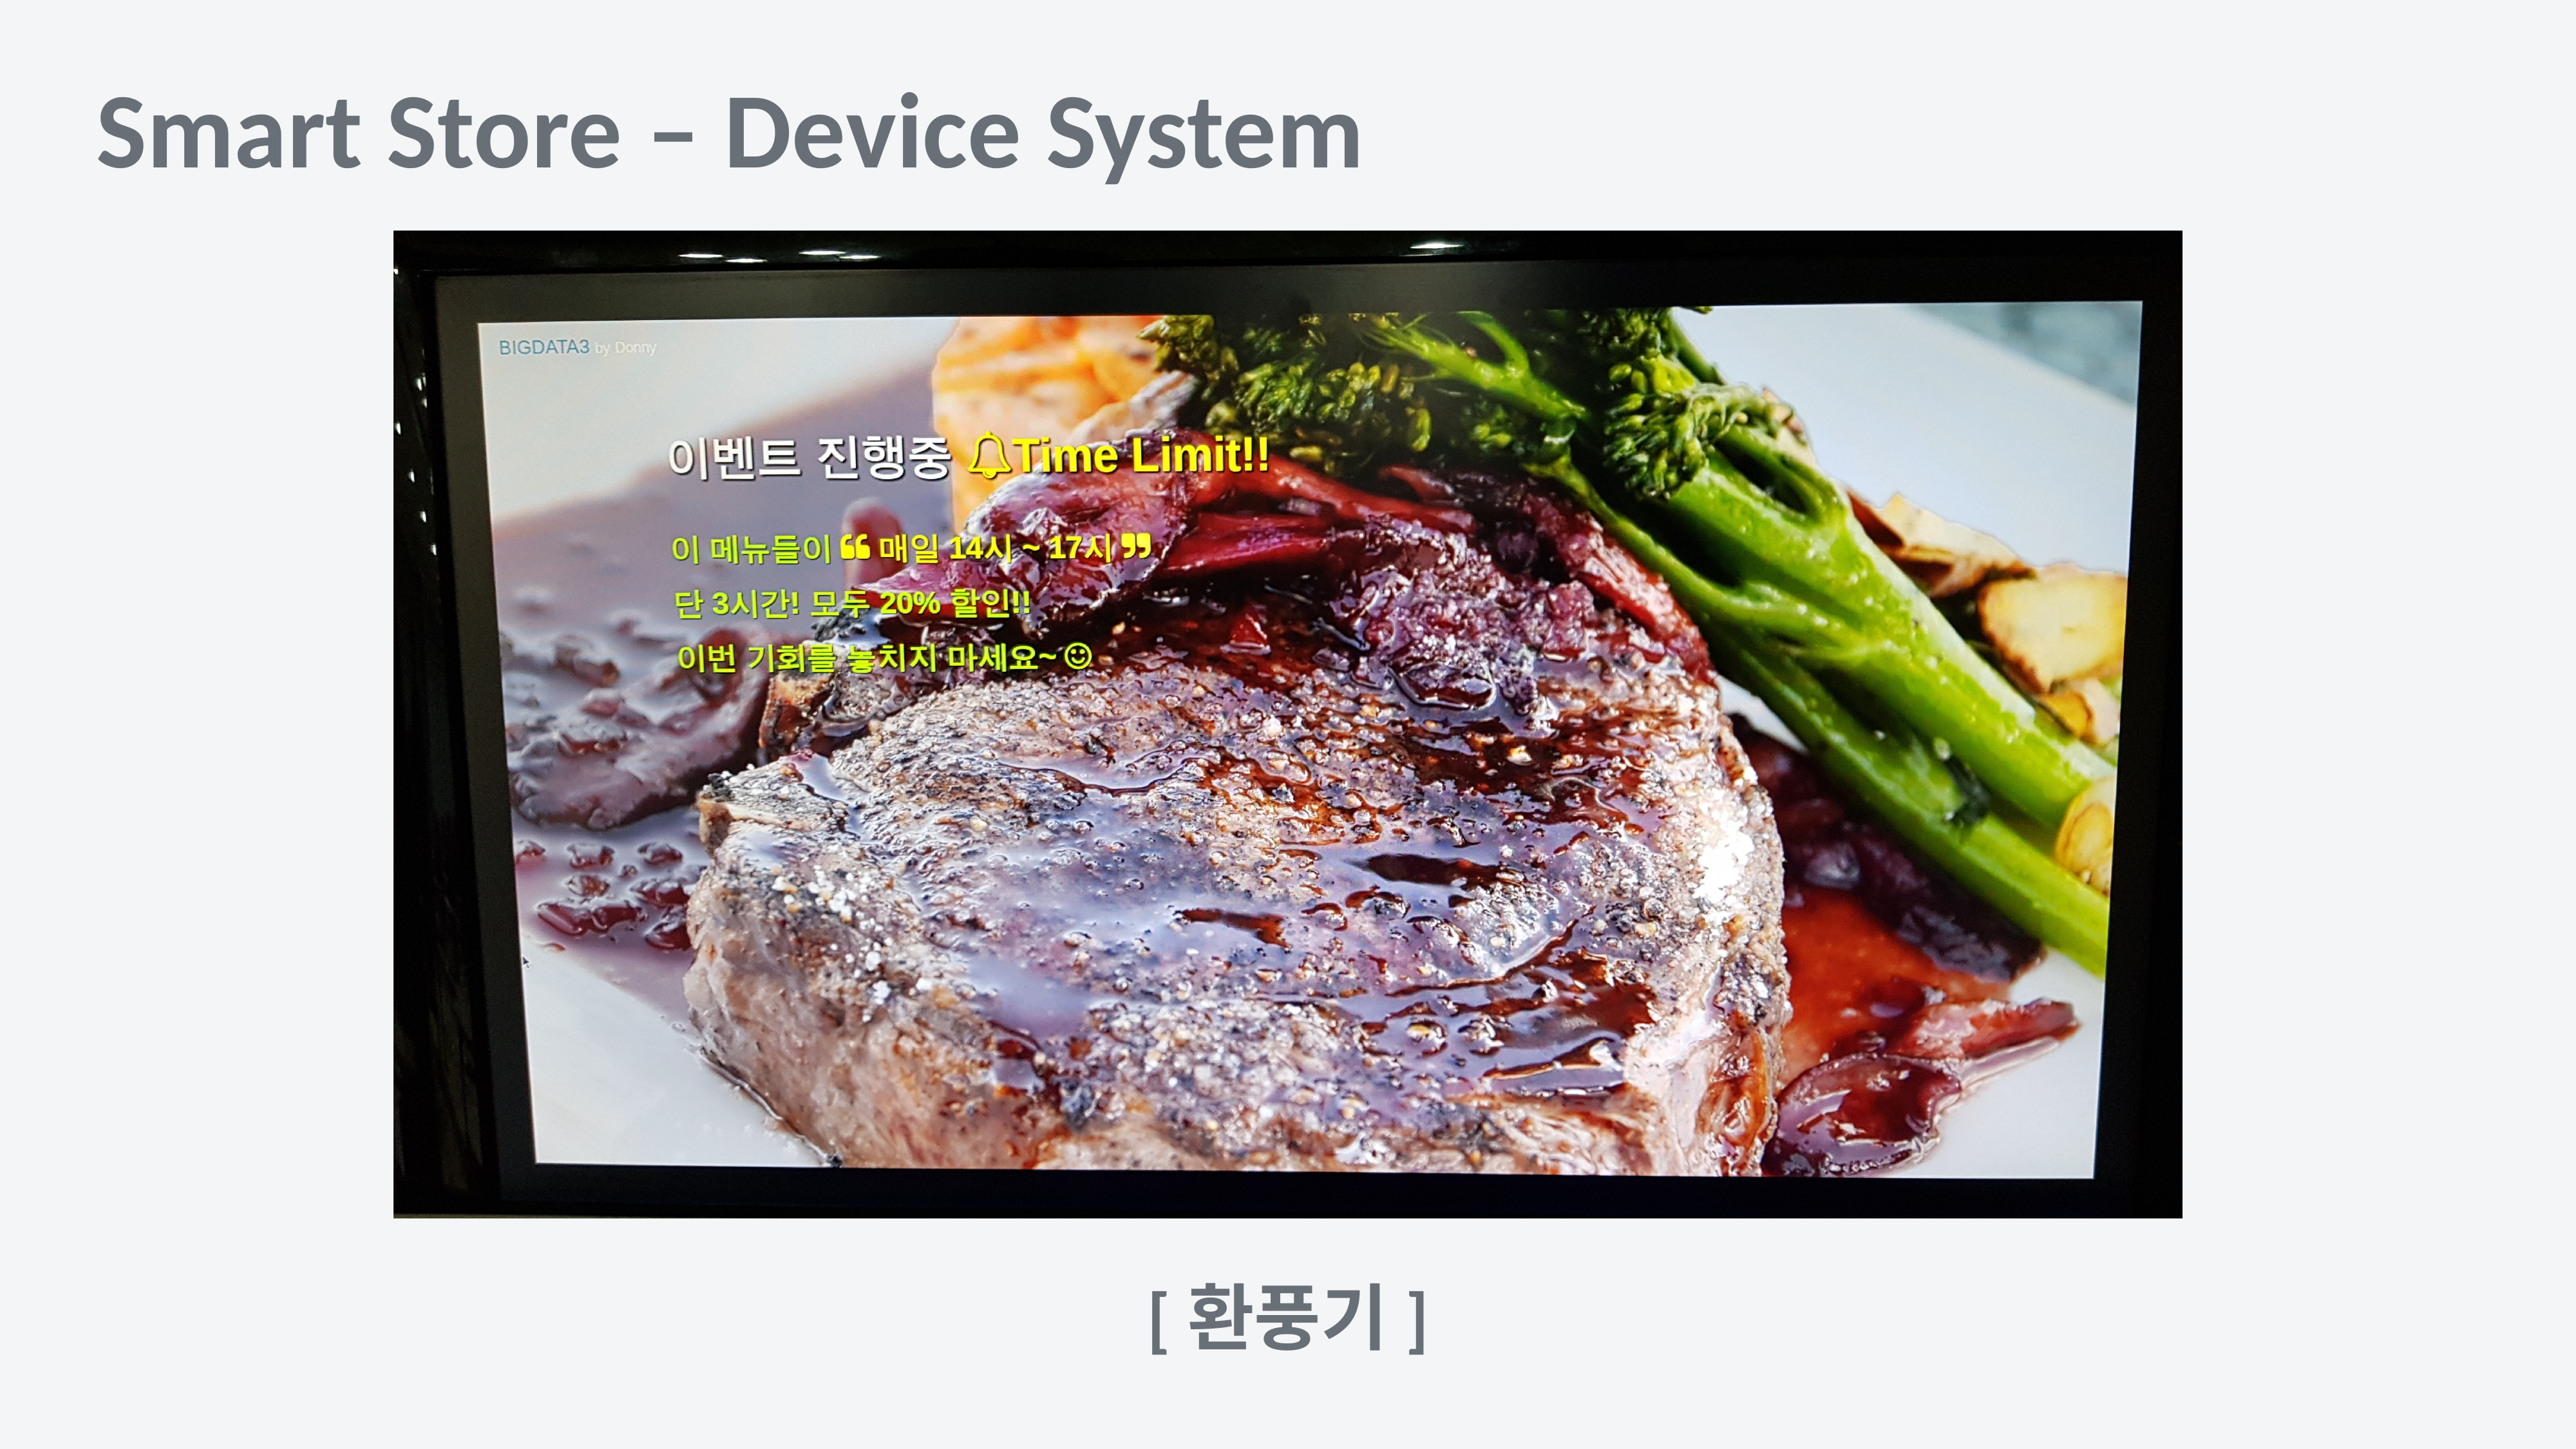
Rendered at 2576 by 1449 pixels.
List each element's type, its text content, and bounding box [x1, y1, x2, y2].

picture [393, 230, 2183, 1219]
text_box [환풍기] [1005, 1267, 1571, 1363]
text_box Smart Store – Device System [87, 55, 1695, 194]
